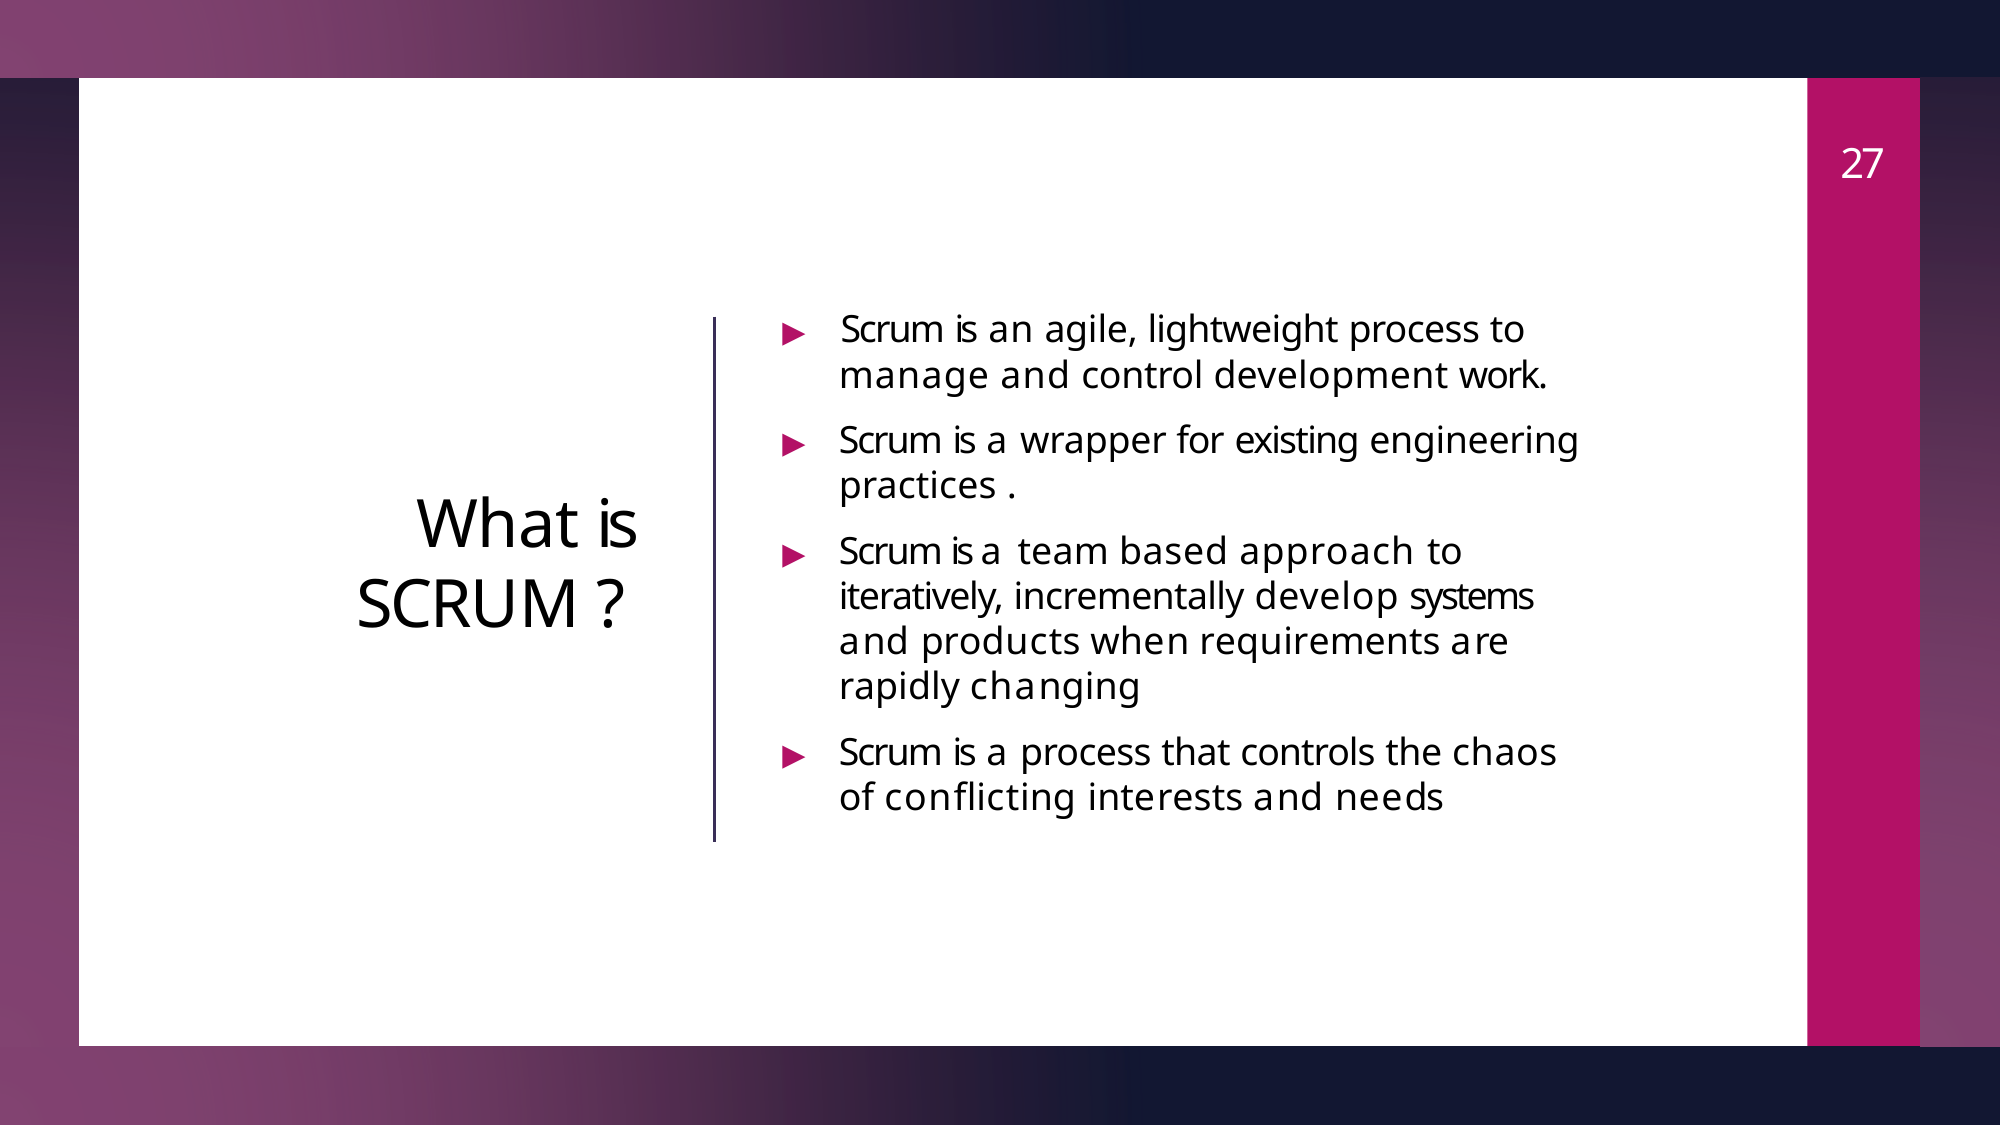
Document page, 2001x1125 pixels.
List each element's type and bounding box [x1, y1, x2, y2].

text_box [0, 0, 2000, 1125]
